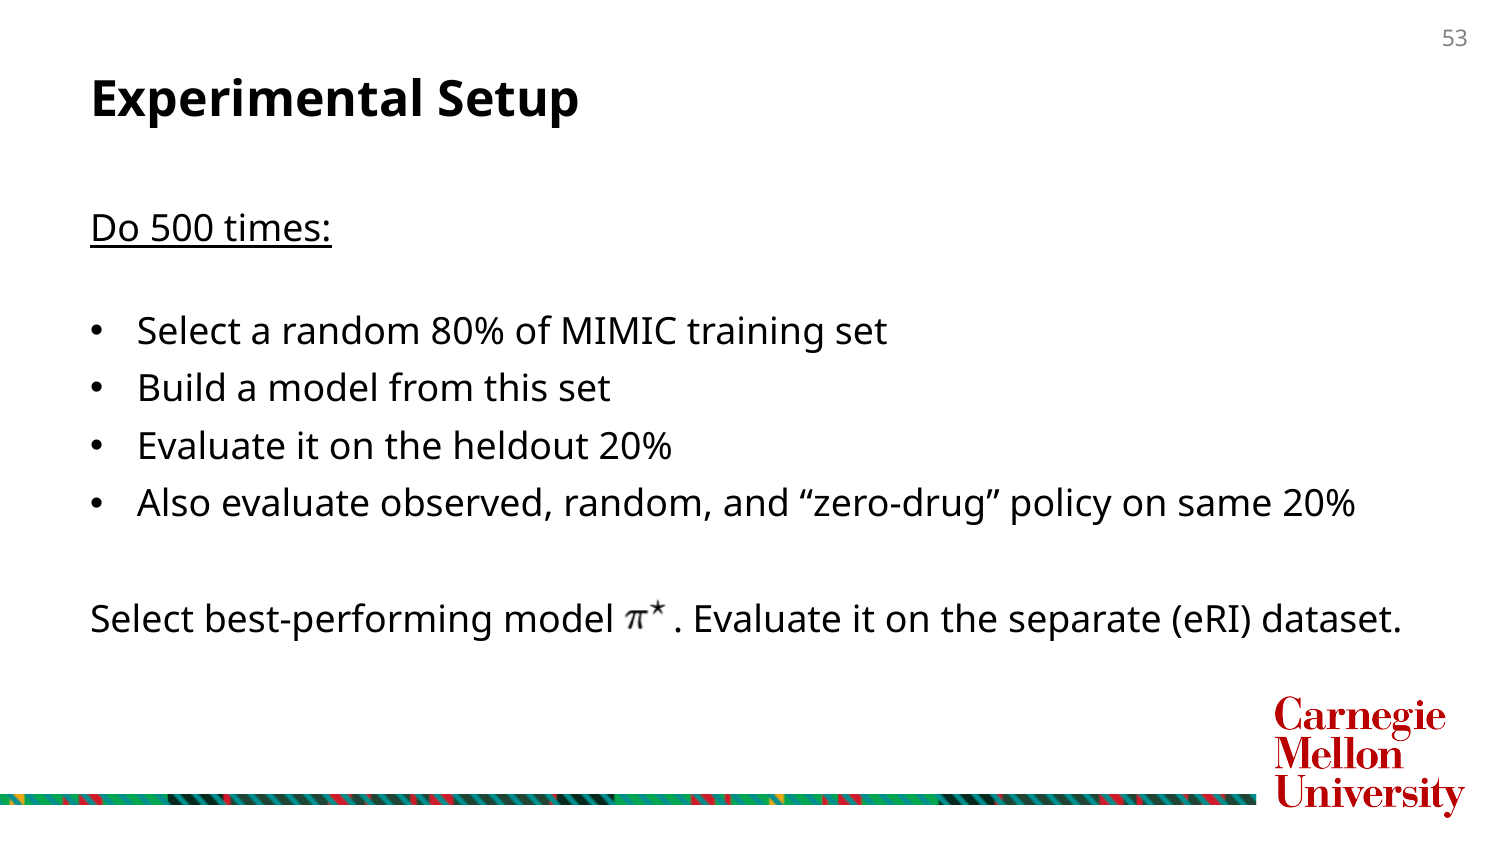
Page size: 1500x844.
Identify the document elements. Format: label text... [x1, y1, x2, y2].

picture [612, 588, 670, 648]
title Experimental Setup [75, 59, 1425, 160]
picture [1275, 696, 1465, 818]
picture [0, 794, 1257, 805]
list Do 500 times: Select a random 80% of MIMIC training set Build a model from this set Evaluate it on the heldout 20% Also evaluate observed, random, and “zero-drug” policy on same 20% Select best-performing model . Evaluate it on the separate (eRI) dataset. [75, 196, 1425, 760]
